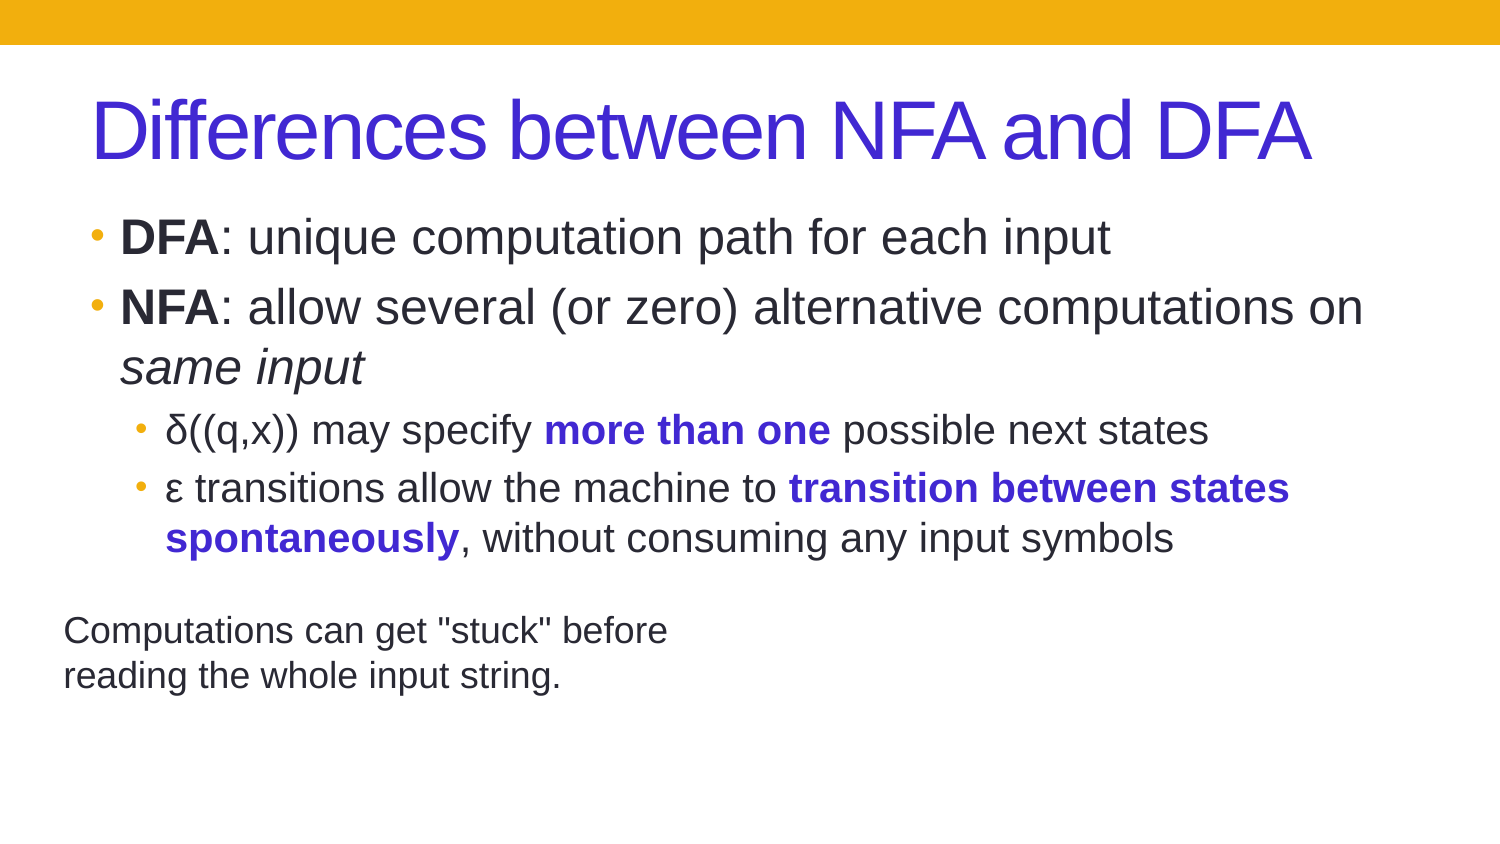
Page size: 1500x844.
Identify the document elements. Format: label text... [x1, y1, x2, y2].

title Differences between NFA and DFA [75, 65, 1425, 188]
text_box Computations can get "stuck" before reading the whole input string. [48, 598, 802, 704]
list DFA: unique computation path for each input NFA: allow several (or zero) alternative computations on same input δ((q,x)) may specify more than one possible next states ε transitions allow the machine to transition between states spontaneously, without consuming any input symbols [75, 196, 1425, 797]
